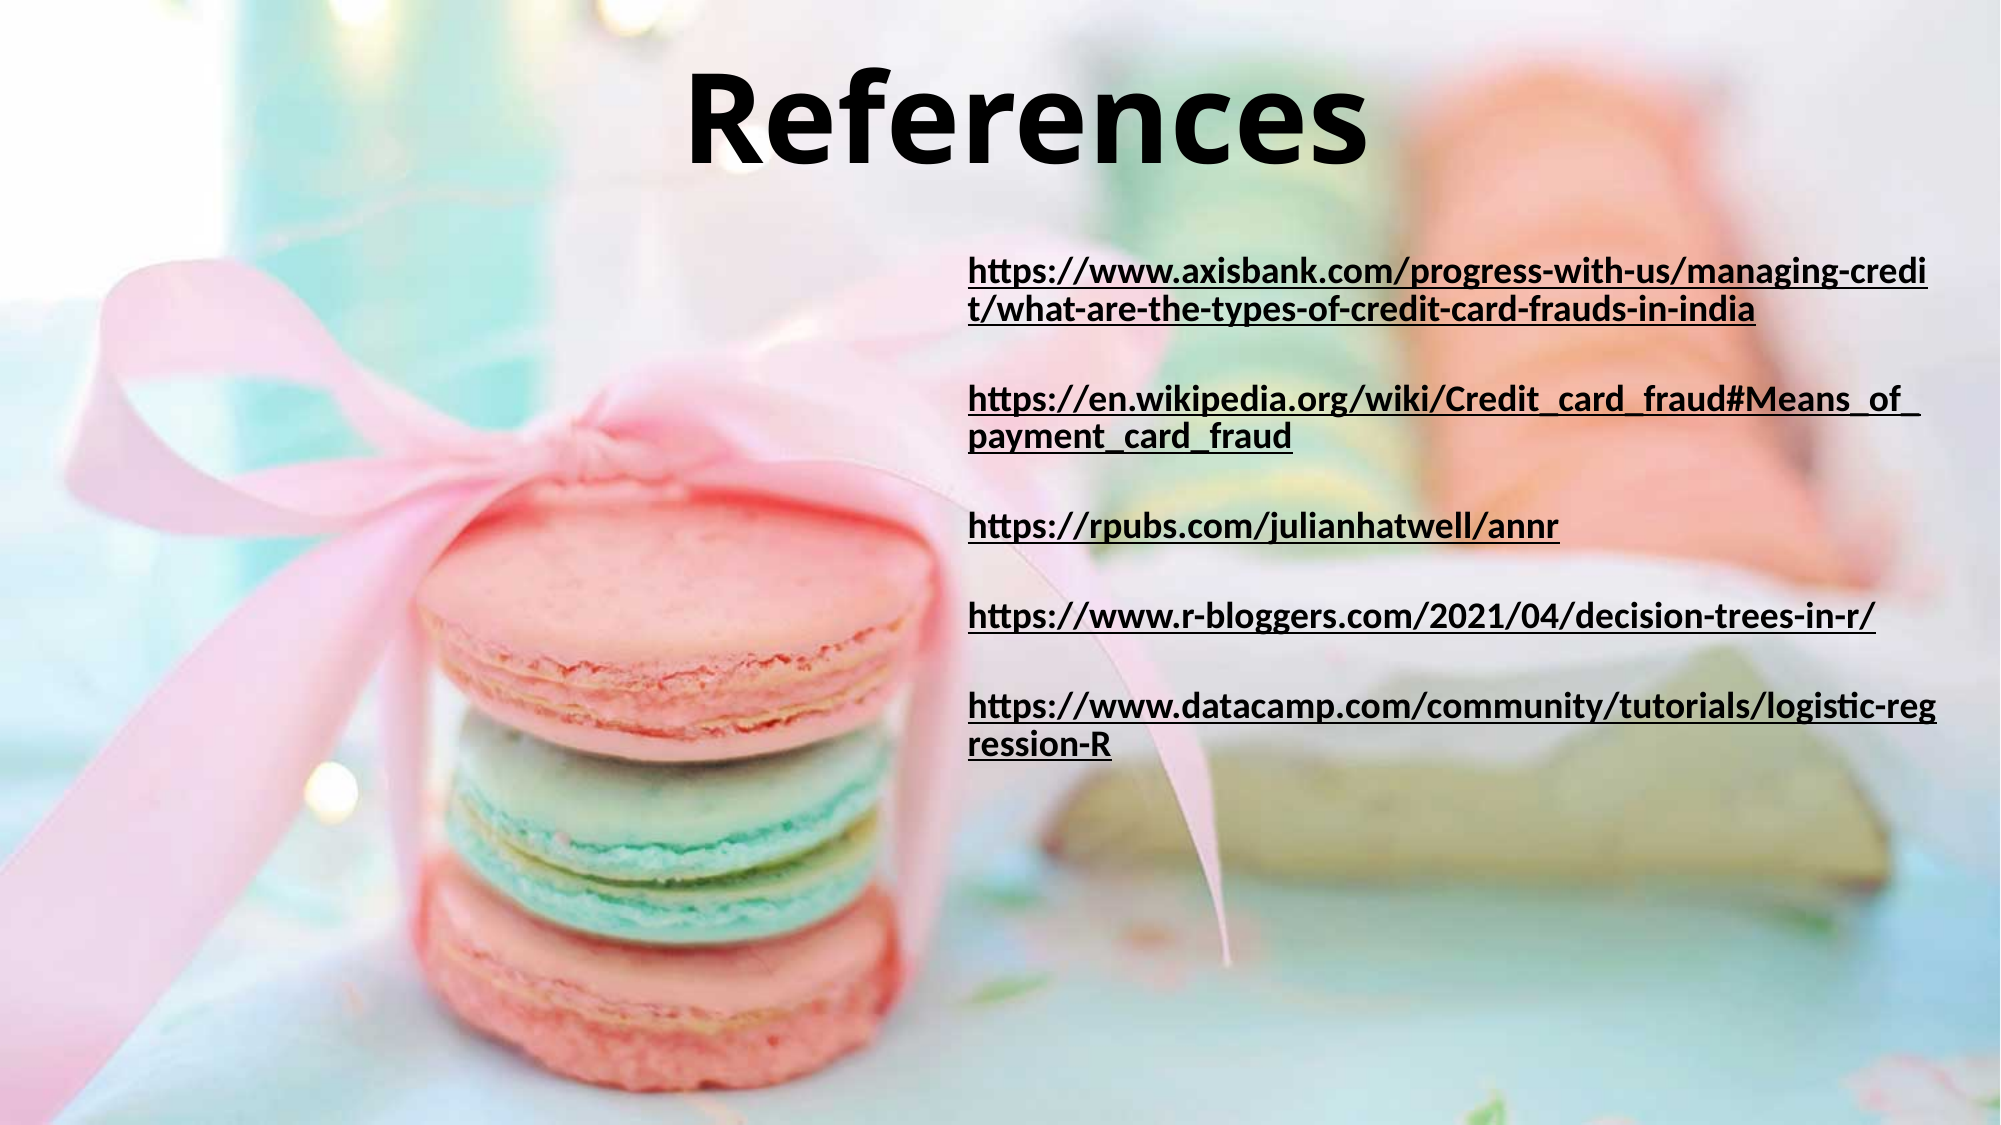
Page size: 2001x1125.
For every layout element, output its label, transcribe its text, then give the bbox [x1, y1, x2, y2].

picture [0, 0, 2001, 1125]
text_box https://www.axisbank.com/progress-with-us/managing-credit/what-are-the-types-of-credit-card-frauds-in-india https://en.wikipedia.org/wiki/Credit_card_fraud#Means_of_payment_card_fraud https://rpubs.com/julianhatwell/annr https://www.r-bloggers.com/2021/04/decision-trees-in-r/ https://www.datacamp.com/community/tutorials/logistic-regression-R [952, 239, 1953, 884]
text_box References [53, 31, 2000, 197]
